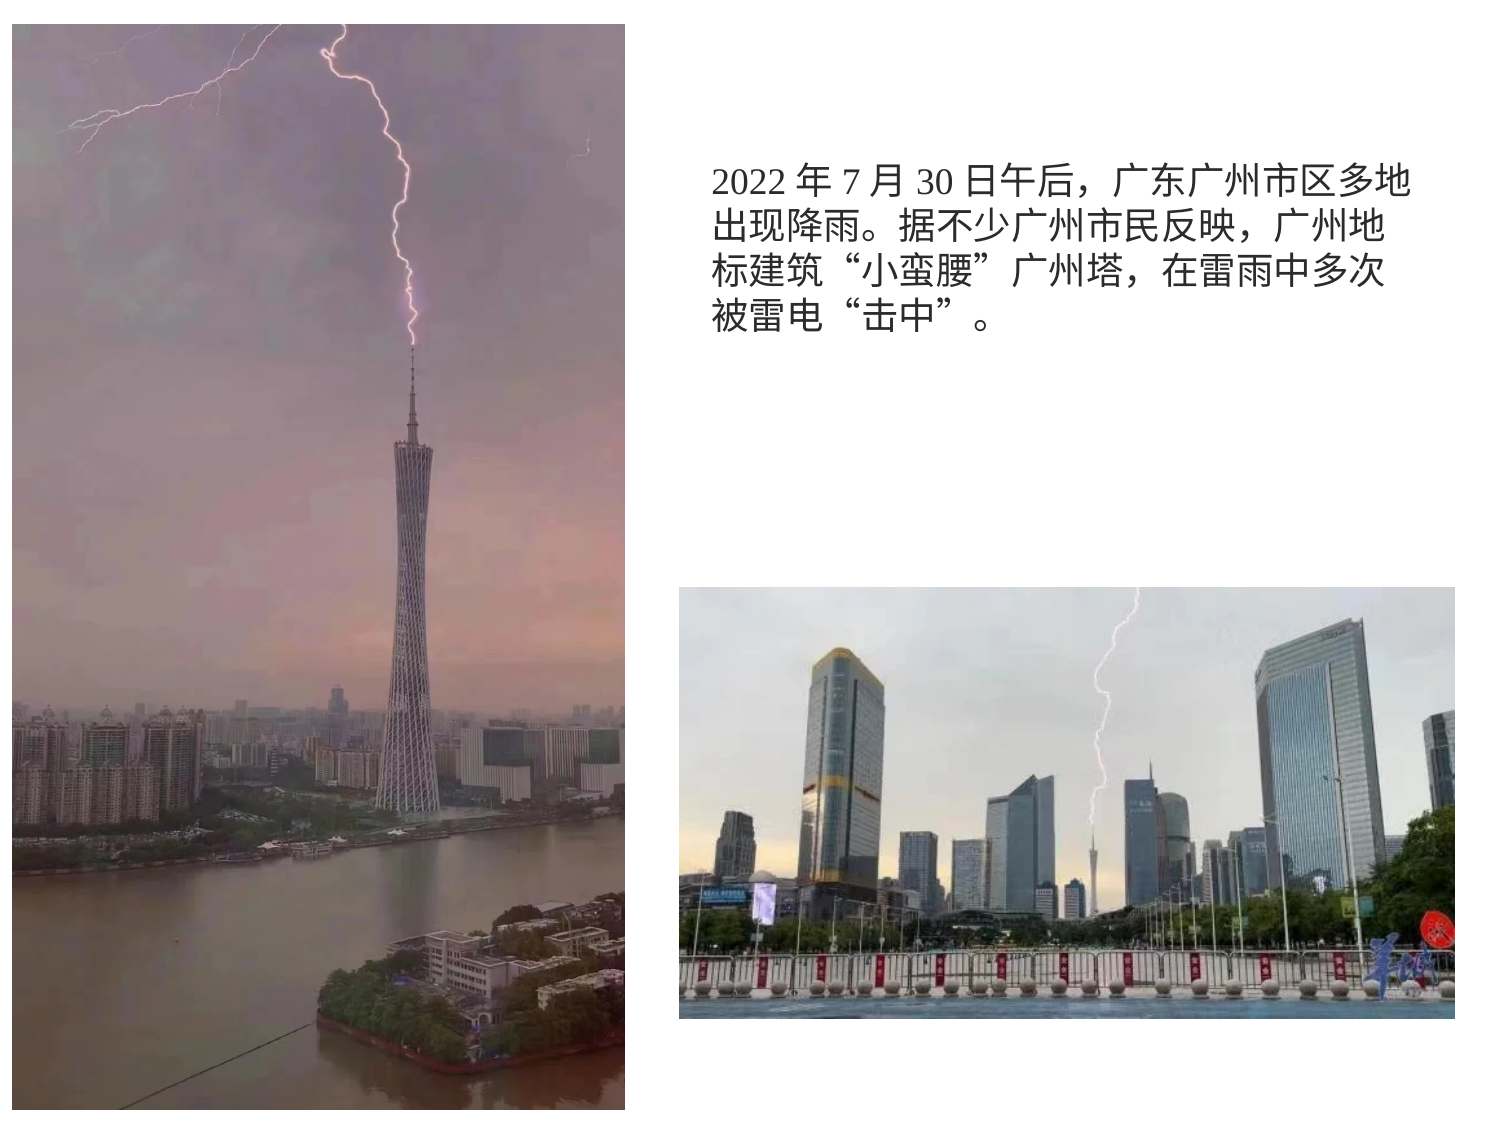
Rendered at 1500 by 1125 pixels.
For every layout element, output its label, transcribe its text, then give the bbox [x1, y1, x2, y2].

picture [679, 587, 1455, 1019]
text_box 2022年7月30日午后，广东广州市区多地出现降雨。据不少广州市民反映，广州地标建筑“小蛮腰”广州塔，在雷雨中多次被雷电“击中”。 [696, 149, 1438, 345]
picture [12, 24, 625, 1110]
